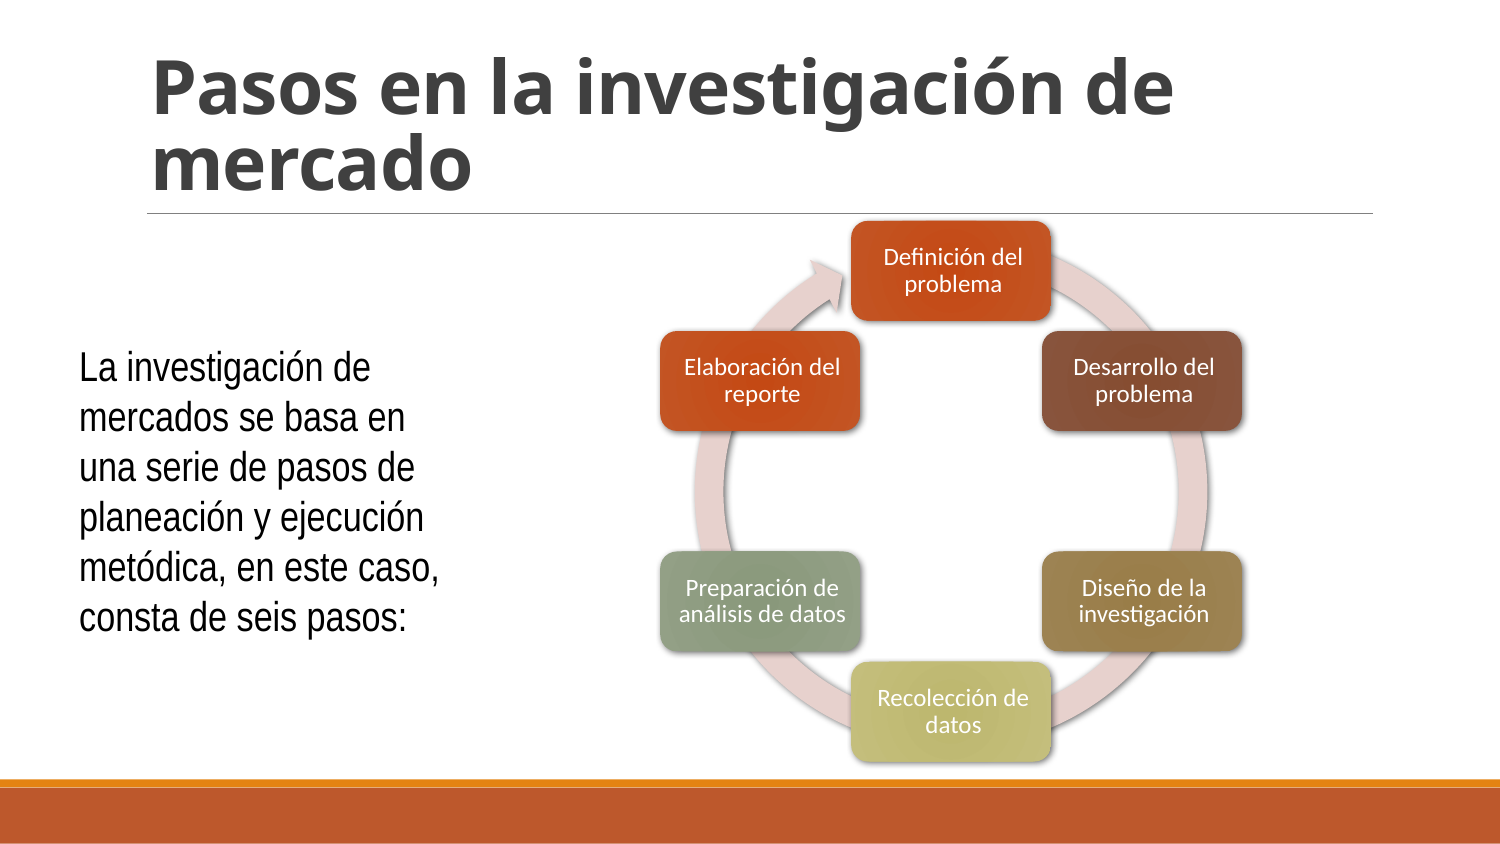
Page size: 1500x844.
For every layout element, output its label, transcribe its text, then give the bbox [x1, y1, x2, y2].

text_box La investigación de mercados se basa en una serie de pasos de planeación y ejecución metódica, en este caso, consta de seis pasos: [64, 332, 478, 648]
title Pasos en la investigación de mercado [135, 35, 1373, 214]
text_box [516, 220, 1387, 763]
